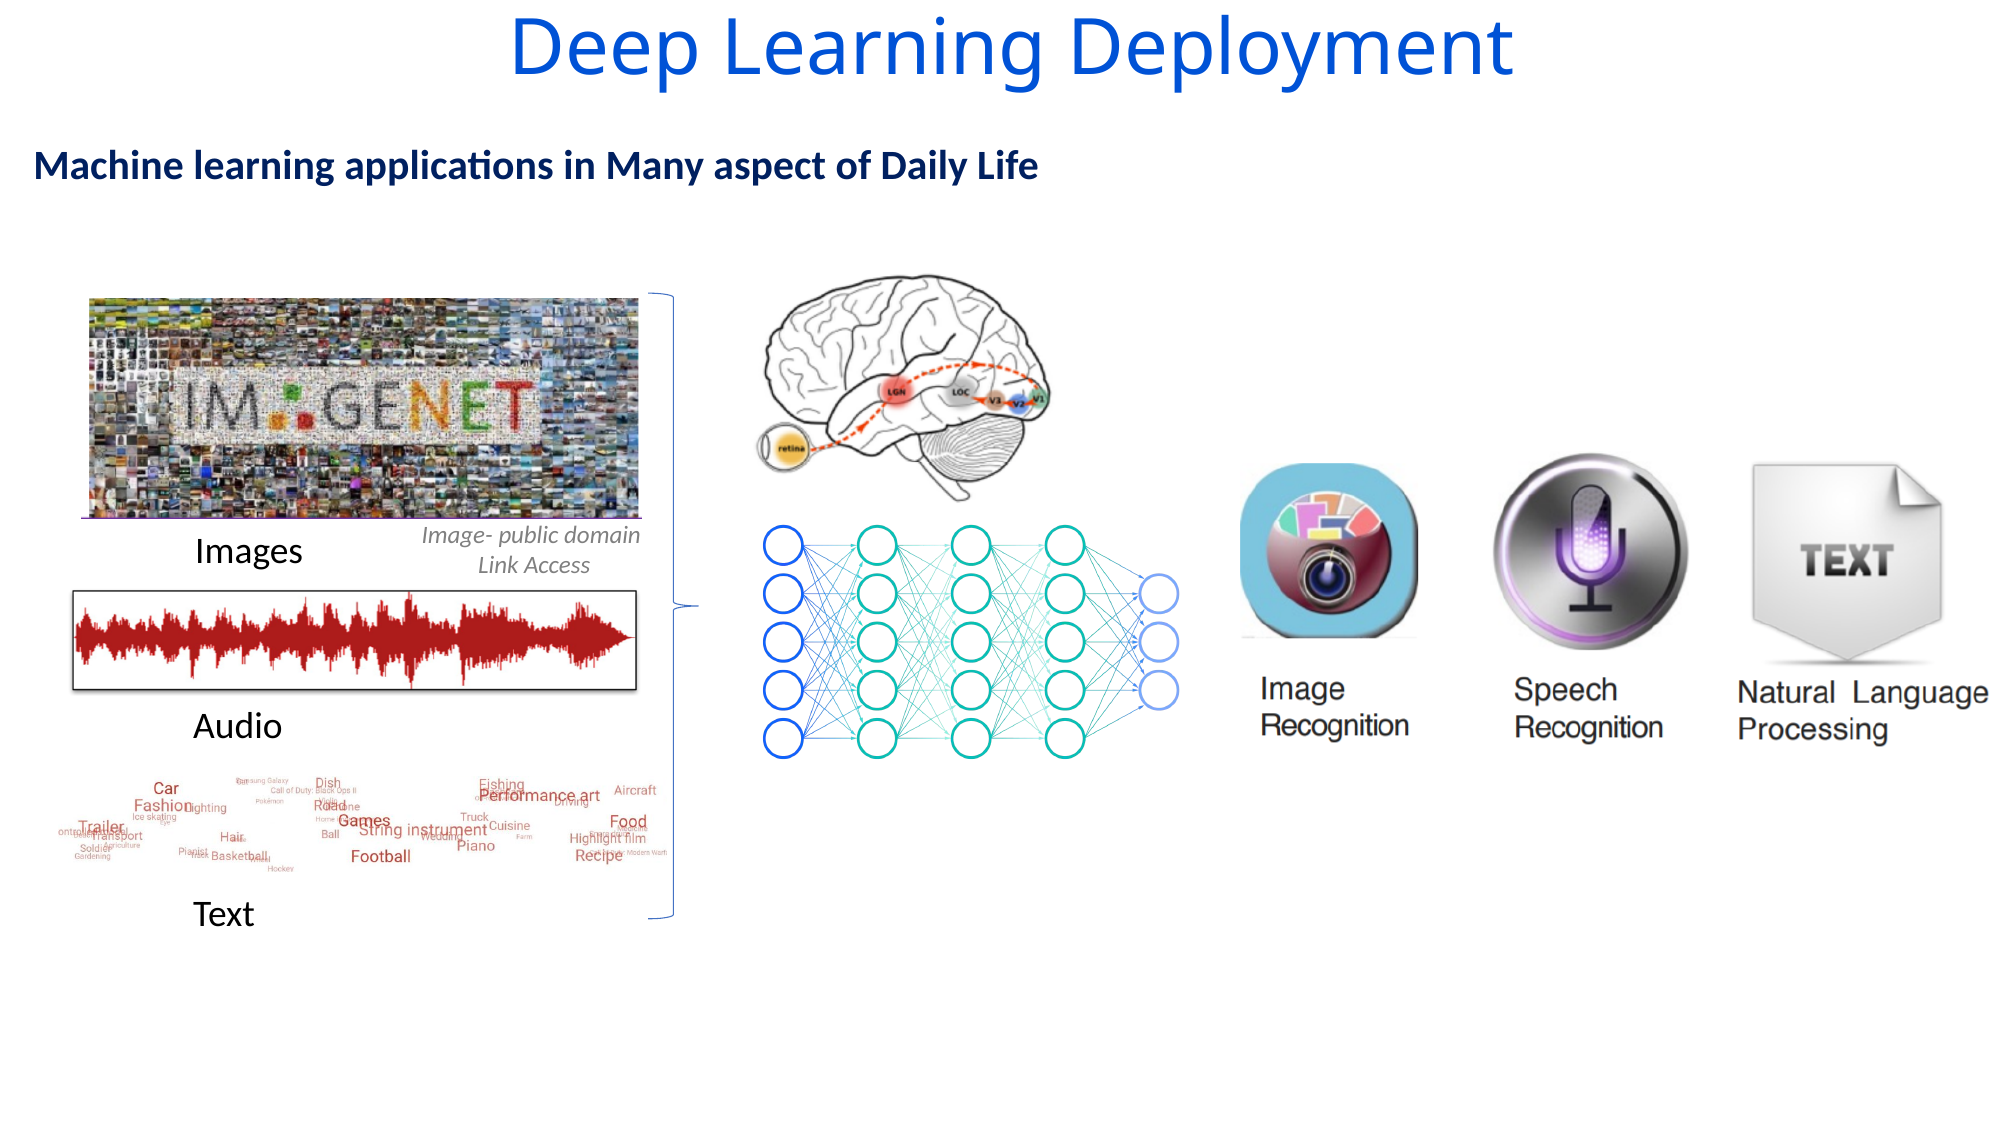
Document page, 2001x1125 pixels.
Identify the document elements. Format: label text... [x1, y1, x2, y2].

picture [58, 776, 667, 872]
title Deep Learning Deployment [149, 0, 1875, 100]
picture [742, 271, 1069, 520]
text_box Images [180, 519, 316, 579]
picture [737, 524, 1198, 777]
picture [81, 298, 642, 519]
text_box Text [178, 881, 524, 942]
text_box Machine learning applications in Many aspect of Daily Life [18, 130, 1129, 196]
picture [1206, 442, 2000, 755]
text_box [648, 292, 674, 510]
text_box Audio [178, 696, 524, 754]
text_box [648, 586, 699, 920]
text_box Image- public domain Link Access [316, 510, 752, 586]
picture [65, 580, 642, 696]
